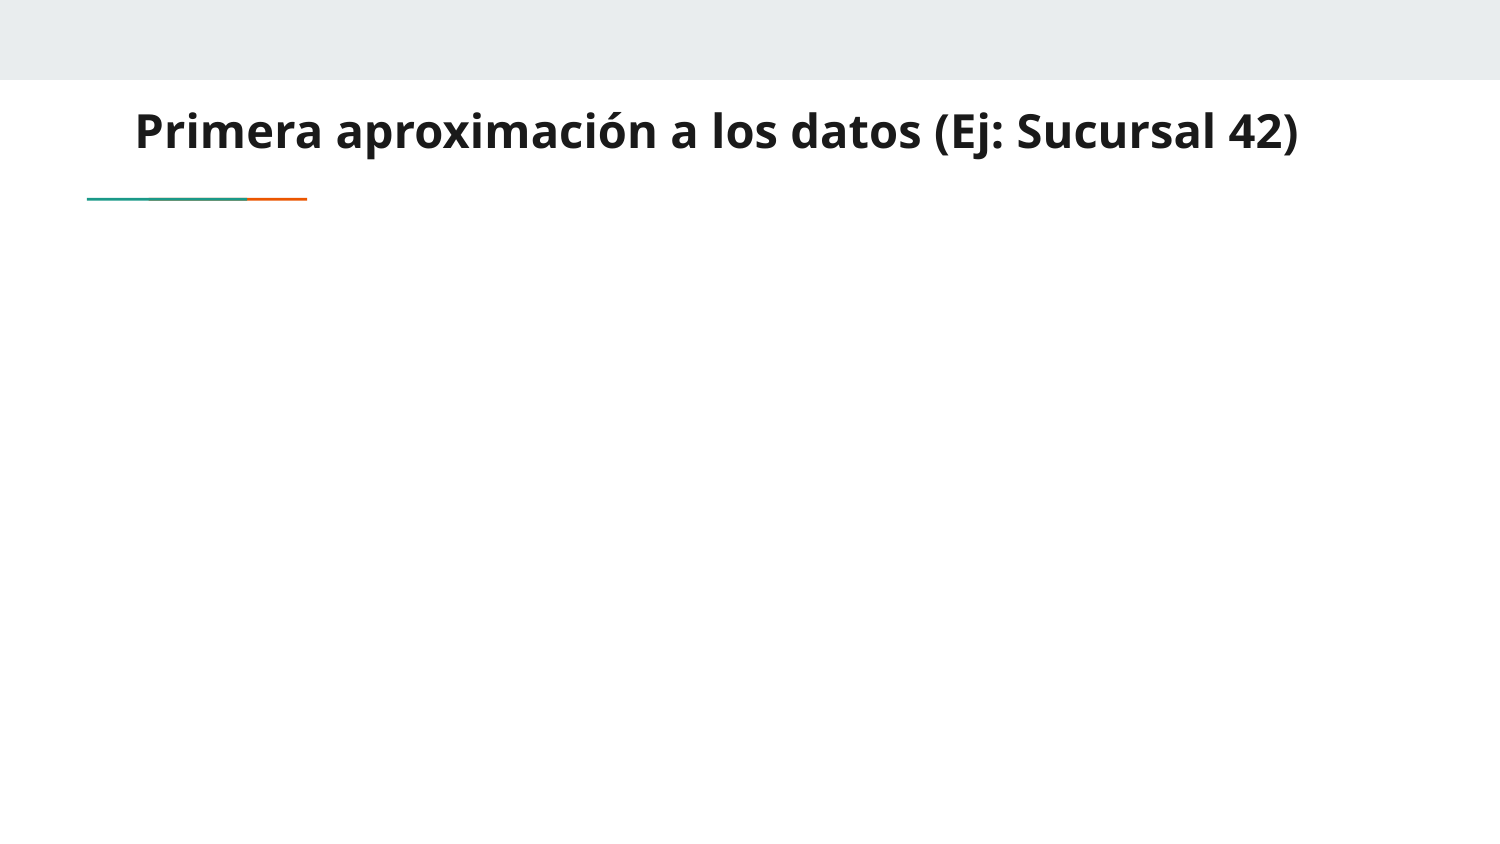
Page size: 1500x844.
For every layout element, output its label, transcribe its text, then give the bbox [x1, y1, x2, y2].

title Primera aproximación a los datos (Ej: Sucursal 42) [119, 86, 1381, 174]
